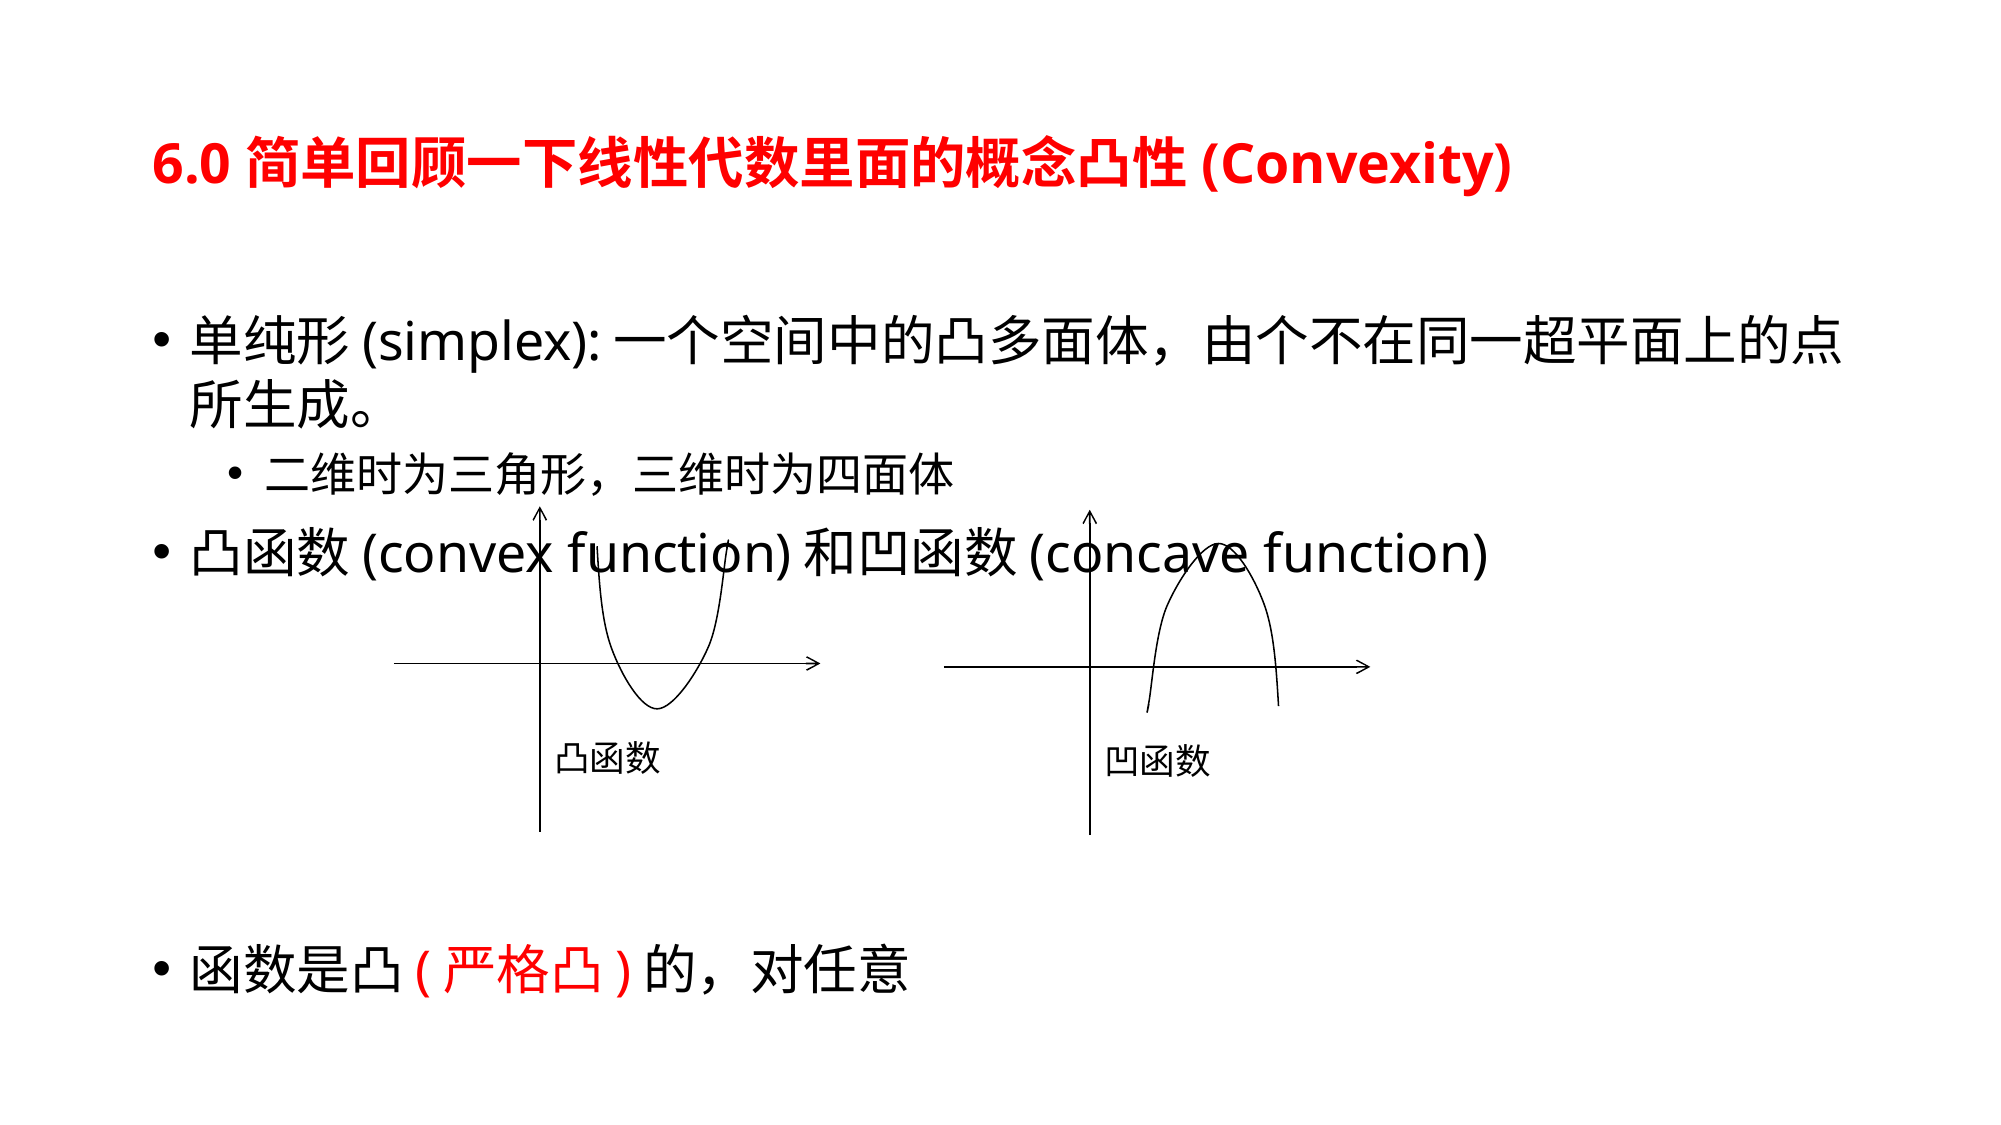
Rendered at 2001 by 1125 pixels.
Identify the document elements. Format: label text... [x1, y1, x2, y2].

text_box [1147, 667, 1279, 713]
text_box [393, 506, 832, 832]
title 6.0简单回顾一下线性代数里面的概念凸性(Convexity) [137, 59, 1863, 278]
text_box [1153, 543, 1276, 666]
text_box 凹函数 [1090, 731, 1382, 790]
